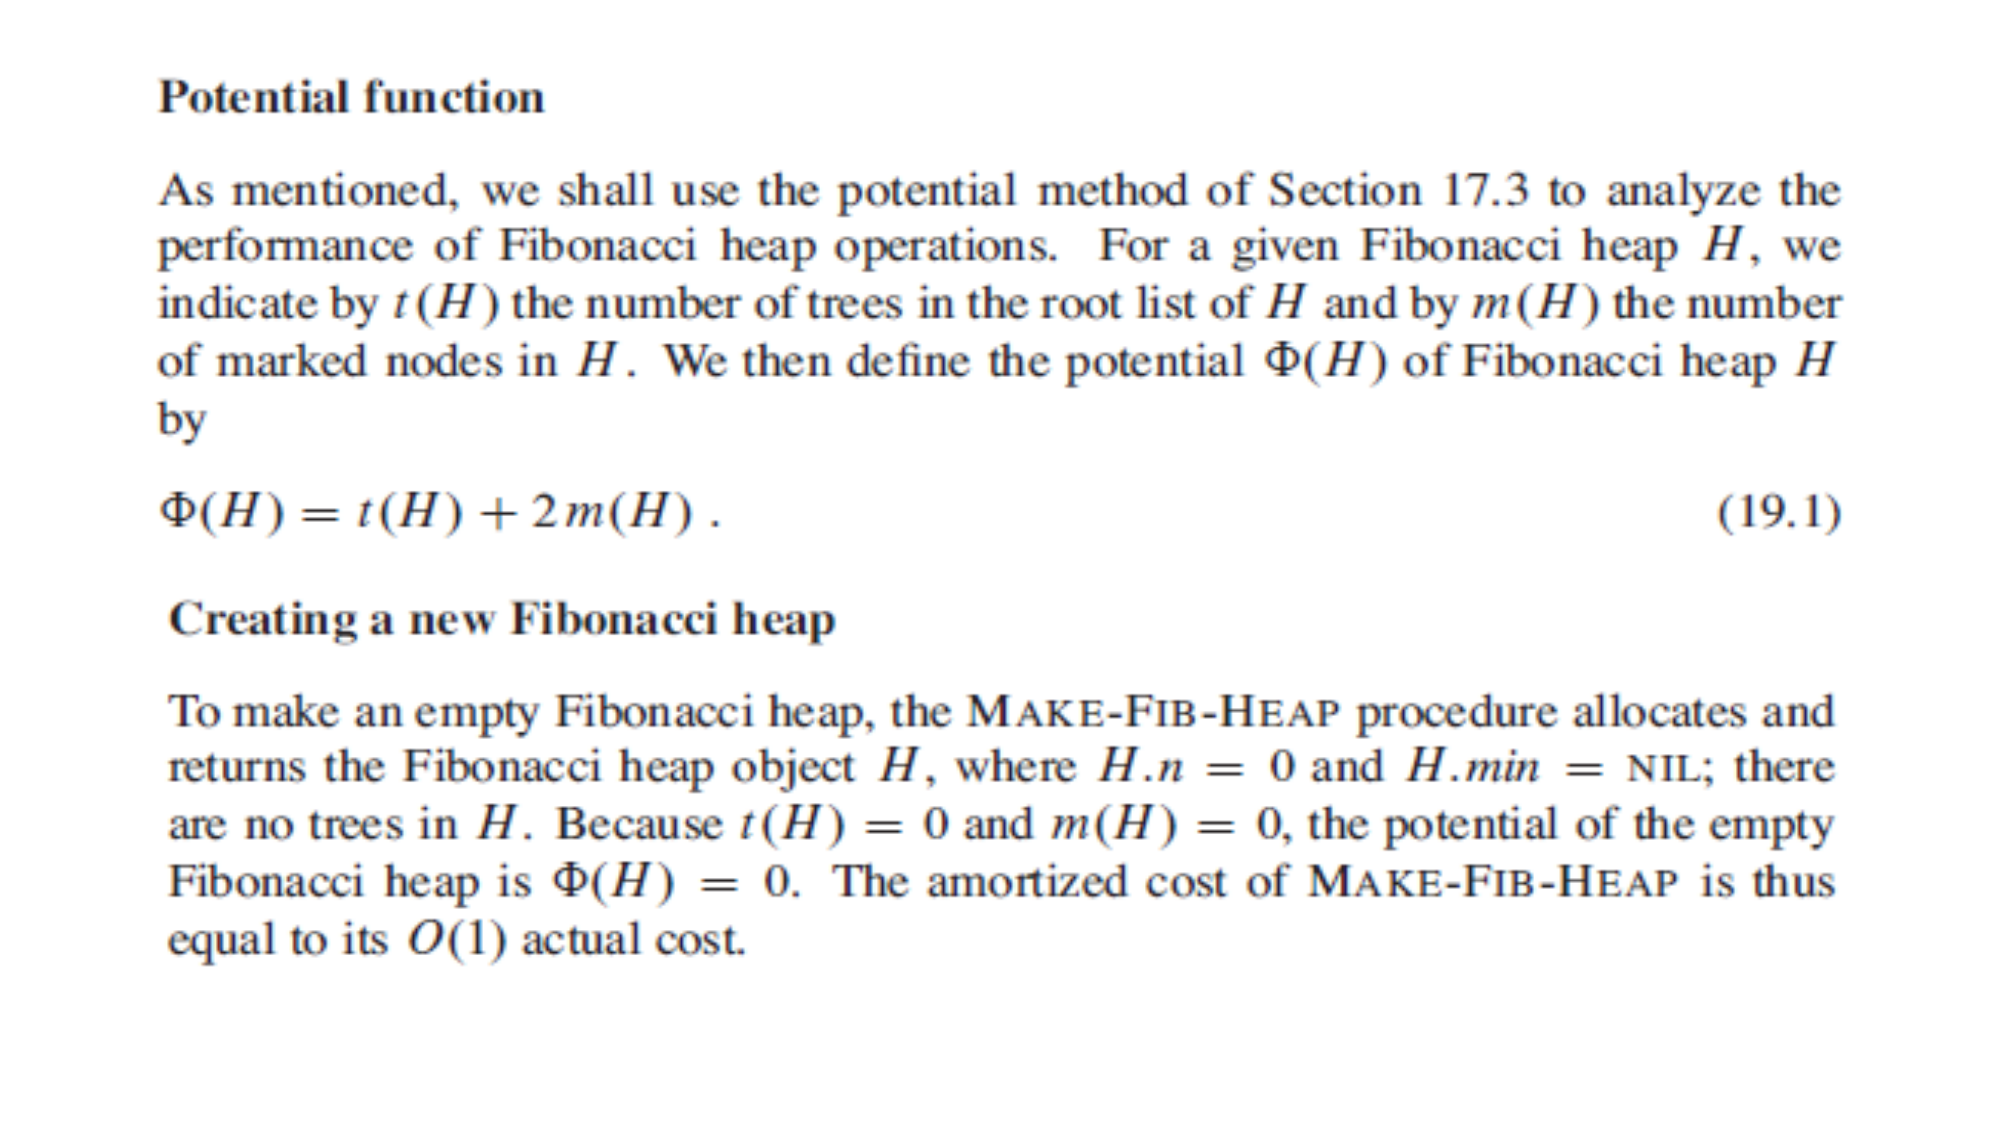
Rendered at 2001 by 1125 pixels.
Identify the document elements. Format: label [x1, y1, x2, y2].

picture [153, 589, 1863, 975]
picture [137, 67, 1863, 568]
